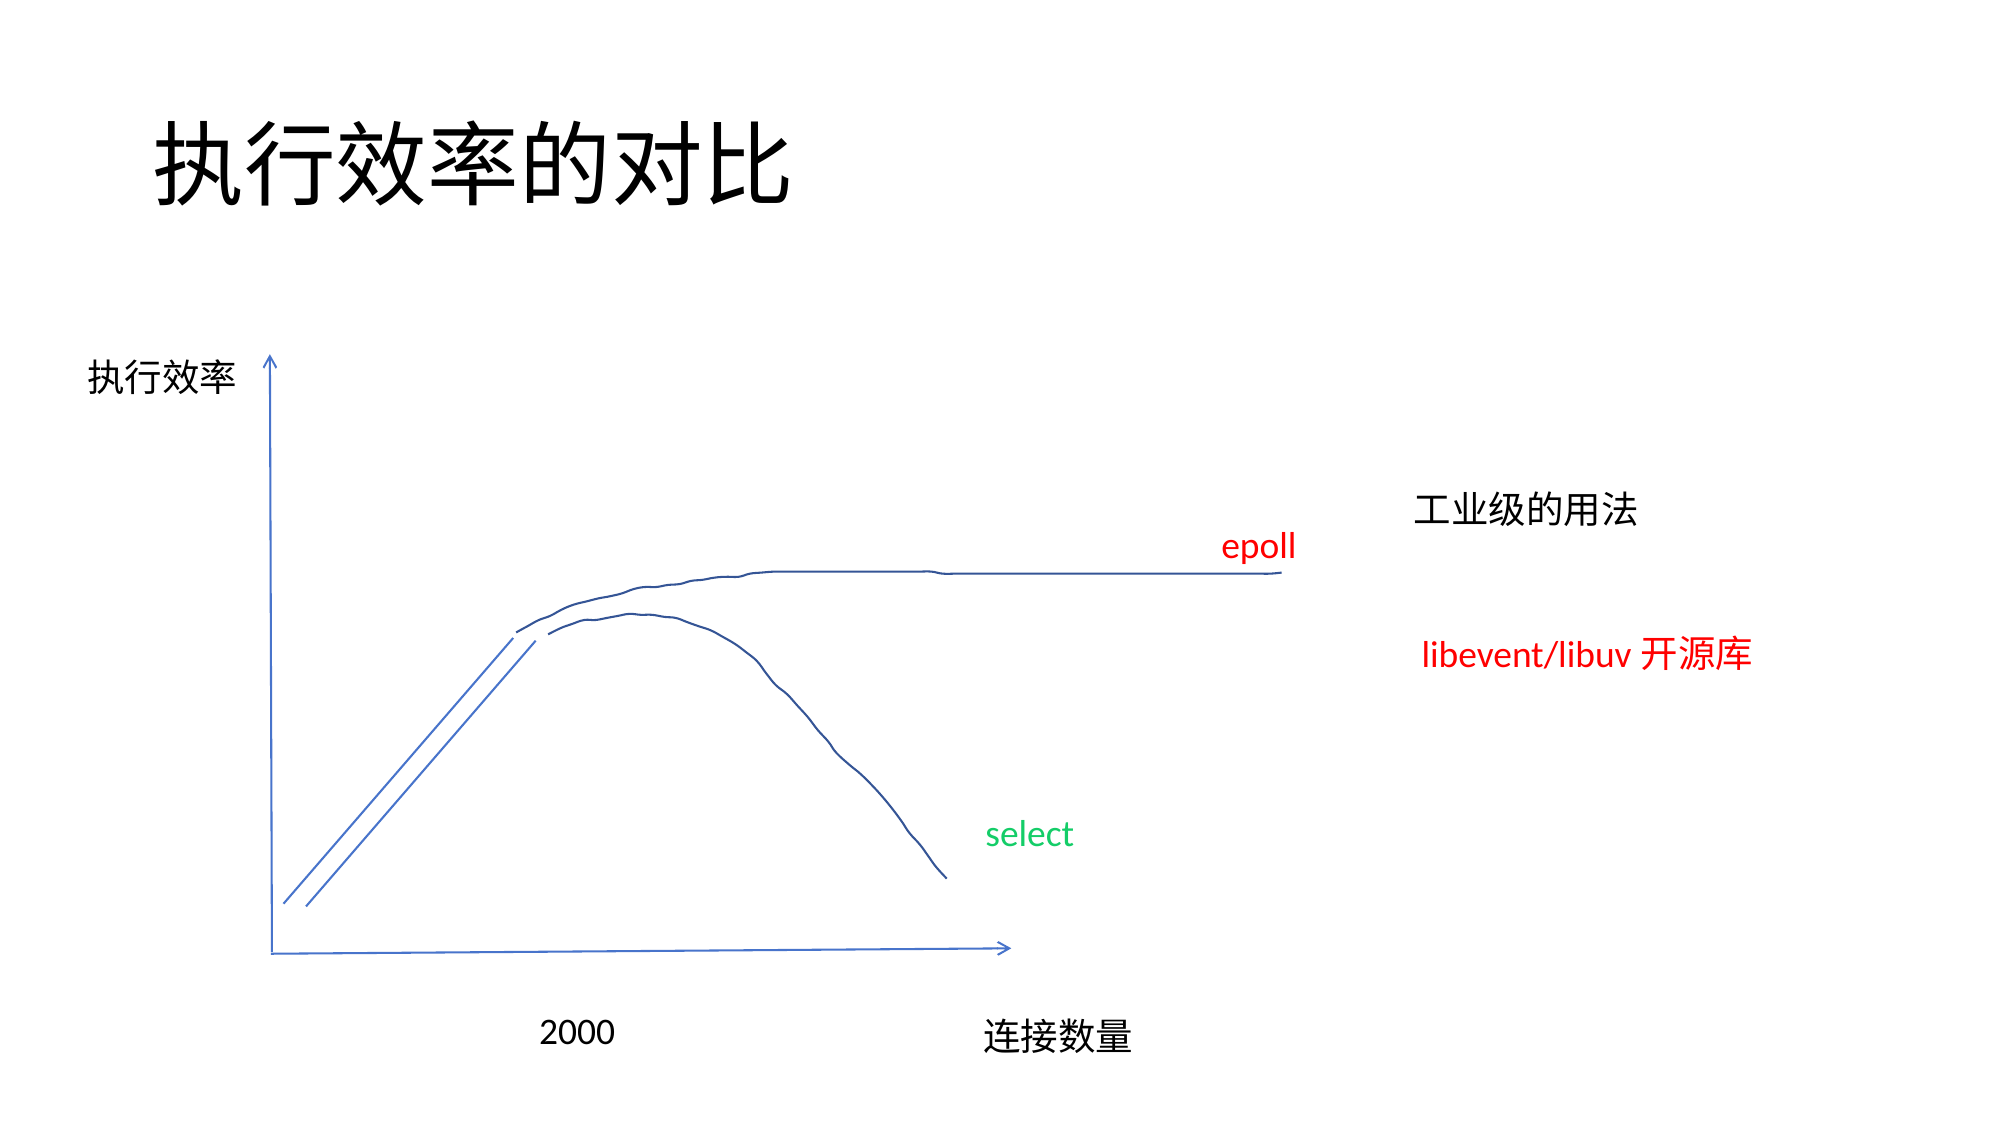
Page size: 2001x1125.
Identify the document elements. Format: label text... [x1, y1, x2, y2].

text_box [282, 637, 514, 905]
text_box 工业级的用法 [1399, 478, 1654, 539]
text_box [515, 570, 1279, 634]
text_box select [970, 801, 1090, 862]
text_box epoll [1206, 513, 1312, 574]
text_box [270, 947, 1012, 955]
text_box libevent/libuv开源库 [1406, 622, 1768, 683]
text_box [547, 620, 948, 880]
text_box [269, 353, 273, 953]
title 执行效率的对比 [137, 59, 1863, 278]
text_box 连接数量 [968, 1005, 1149, 1066]
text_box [305, 640, 537, 907]
text_box 2000 [524, 1000, 631, 1060]
text_box 执行效率 [72, 347, 252, 407]
